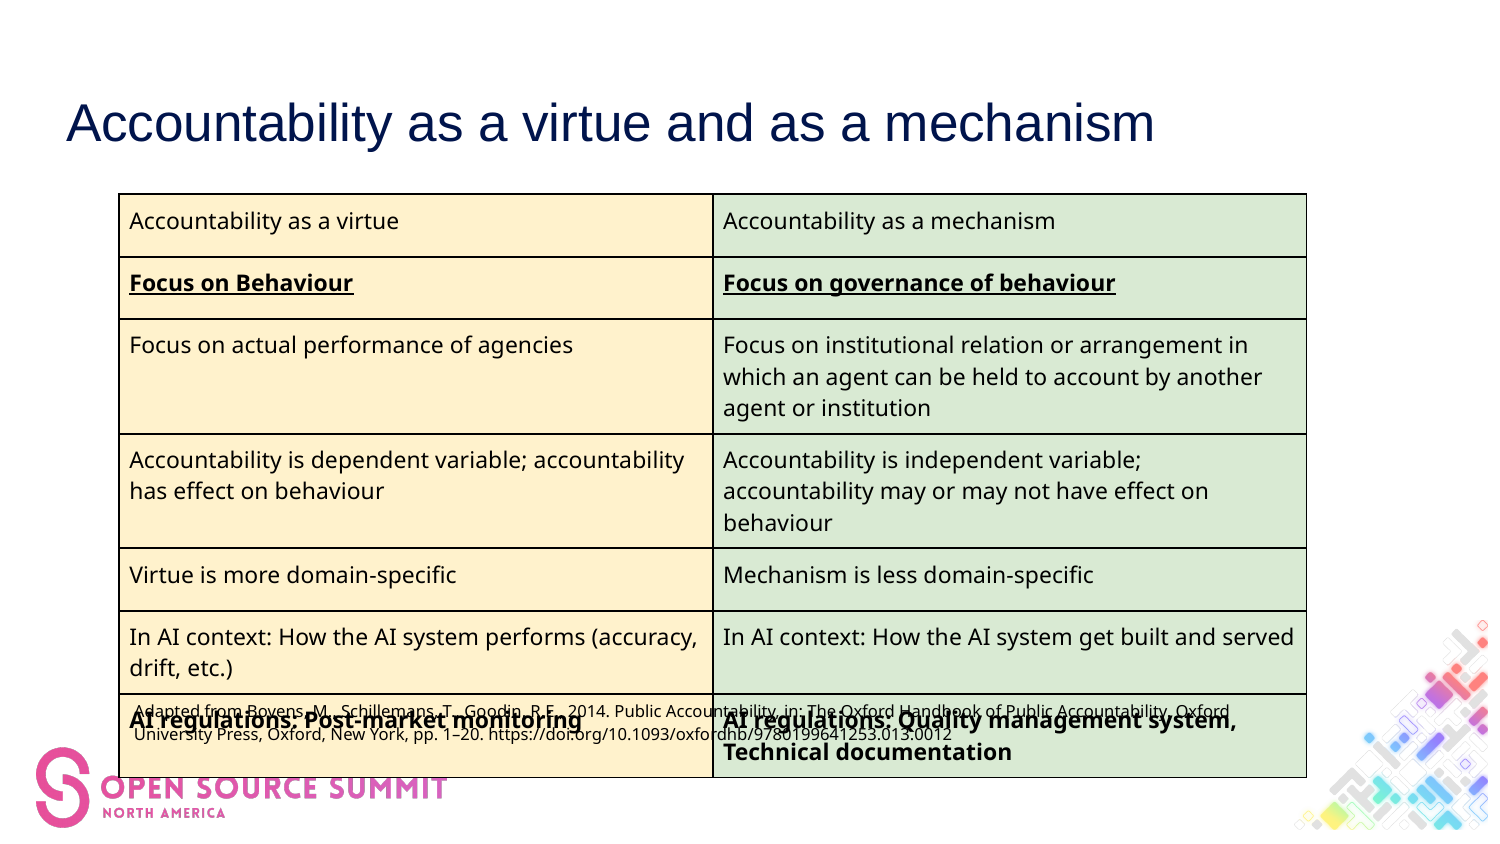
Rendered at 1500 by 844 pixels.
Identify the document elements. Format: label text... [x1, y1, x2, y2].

picture [36, 747, 119, 828]
table_cell Focus on Behaviour [120, 258, 712, 318]
table_header Accountability as a mechanism [714, 195, 1306, 256]
table_cell Accountability is independent variable; accountability may or may not have effect on behaviour [714, 435, 1306, 547]
table_cell Focus on institutional relation or arrangement in which an agent can be held to account by another agent or institution [714, 320, 1306, 433]
table_cell Accountability is dependent variable; accountability has effect on behaviour [120, 435, 712, 547]
table_header Accountability as a virtue [120, 195, 712, 256]
table_cell In AI context: How the AI system get built and served [714, 612, 1306, 683]
table_cell In AI context: How the AI system performs (accuracy, drift, etc.) [120, 612, 712, 683]
list Adapted from Bovens, M., Schillemans, T., Goodin, R.E., 2014. Public Accountability, in: The Oxford Handbook of Public Accountability. Oxford University Press, Oxford, New York, pp. 1–20. https://doi.org/10.1093/oxfordhb/9780199641253.013.0012 [119, 683, 1307, 844]
title Accountability as a virtue and as a mechanism [51, 72, 1449, 167]
table_cell Mechanism is less domain-specific [714, 549, 1306, 610]
table_cell Virtue is more domain-specific [120, 549, 712, 610]
table_cell Focus on actual performance of agencies [120, 320, 712, 433]
picture [1307, 620, 1488, 830]
table_cell Focus on governance of behaviour [714, 258, 1306, 318]
